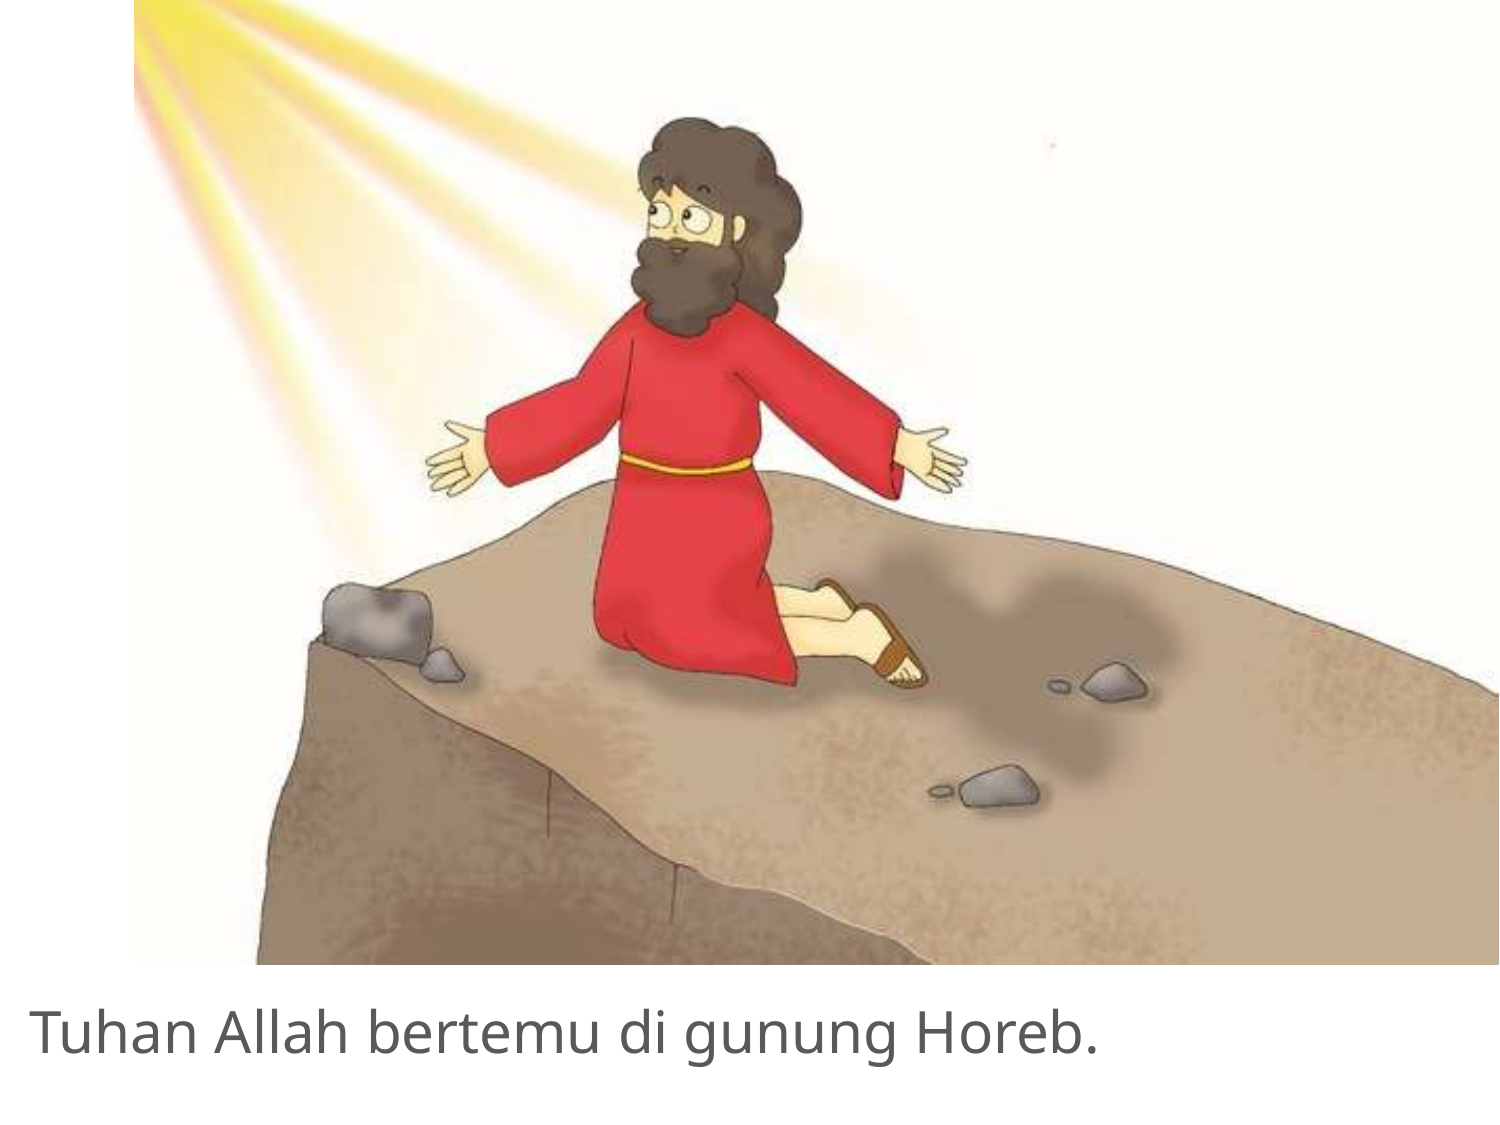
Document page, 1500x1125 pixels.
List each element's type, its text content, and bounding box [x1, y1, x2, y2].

picture [133, 0, 1499, 965]
text_box Tuhan Allah bertemu di gunung Horeb. [14, 987, 1500, 1073]
